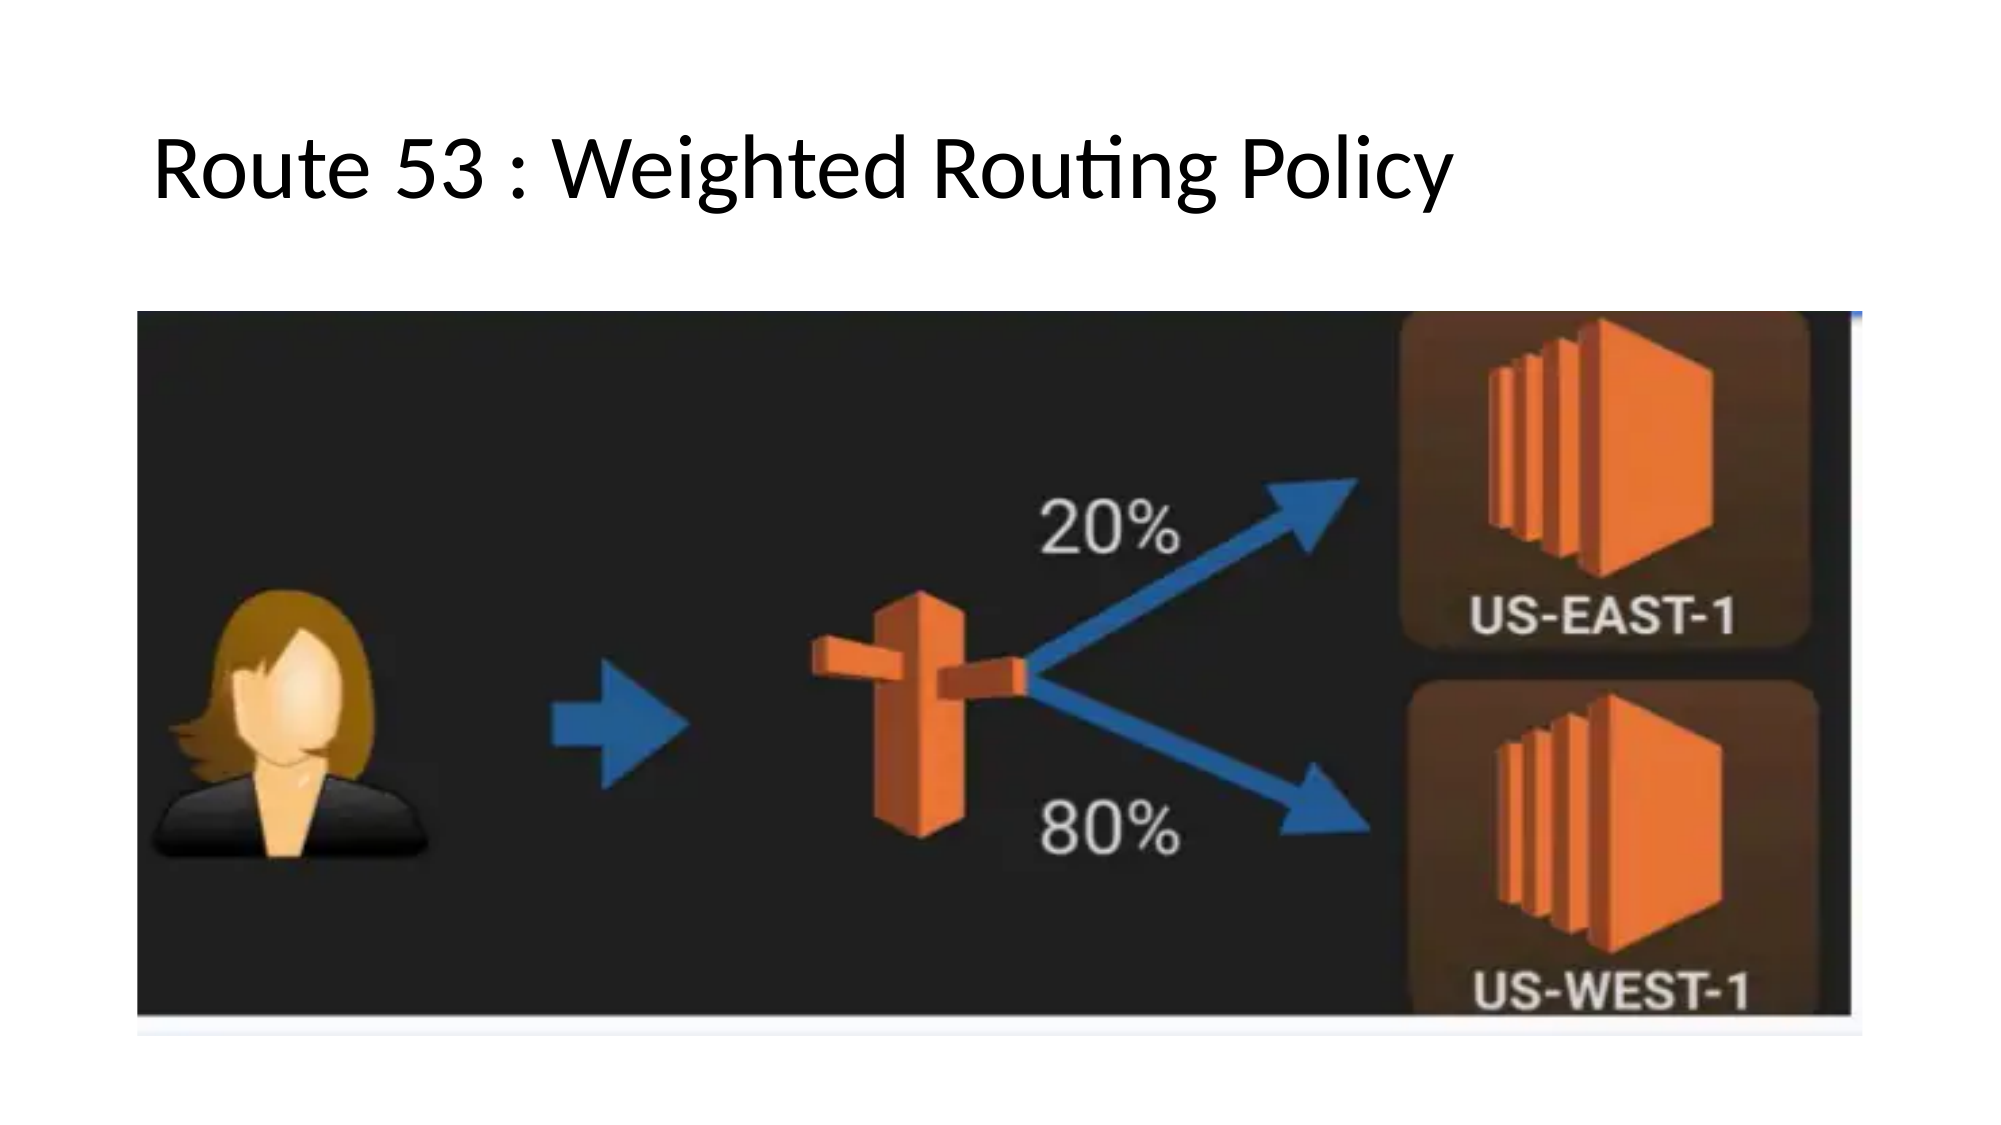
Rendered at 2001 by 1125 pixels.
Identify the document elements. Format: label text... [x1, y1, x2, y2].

picture [137, 311, 1863, 1036]
title Route 53 : Weighted Routing Policy [137, 59, 1863, 278]
